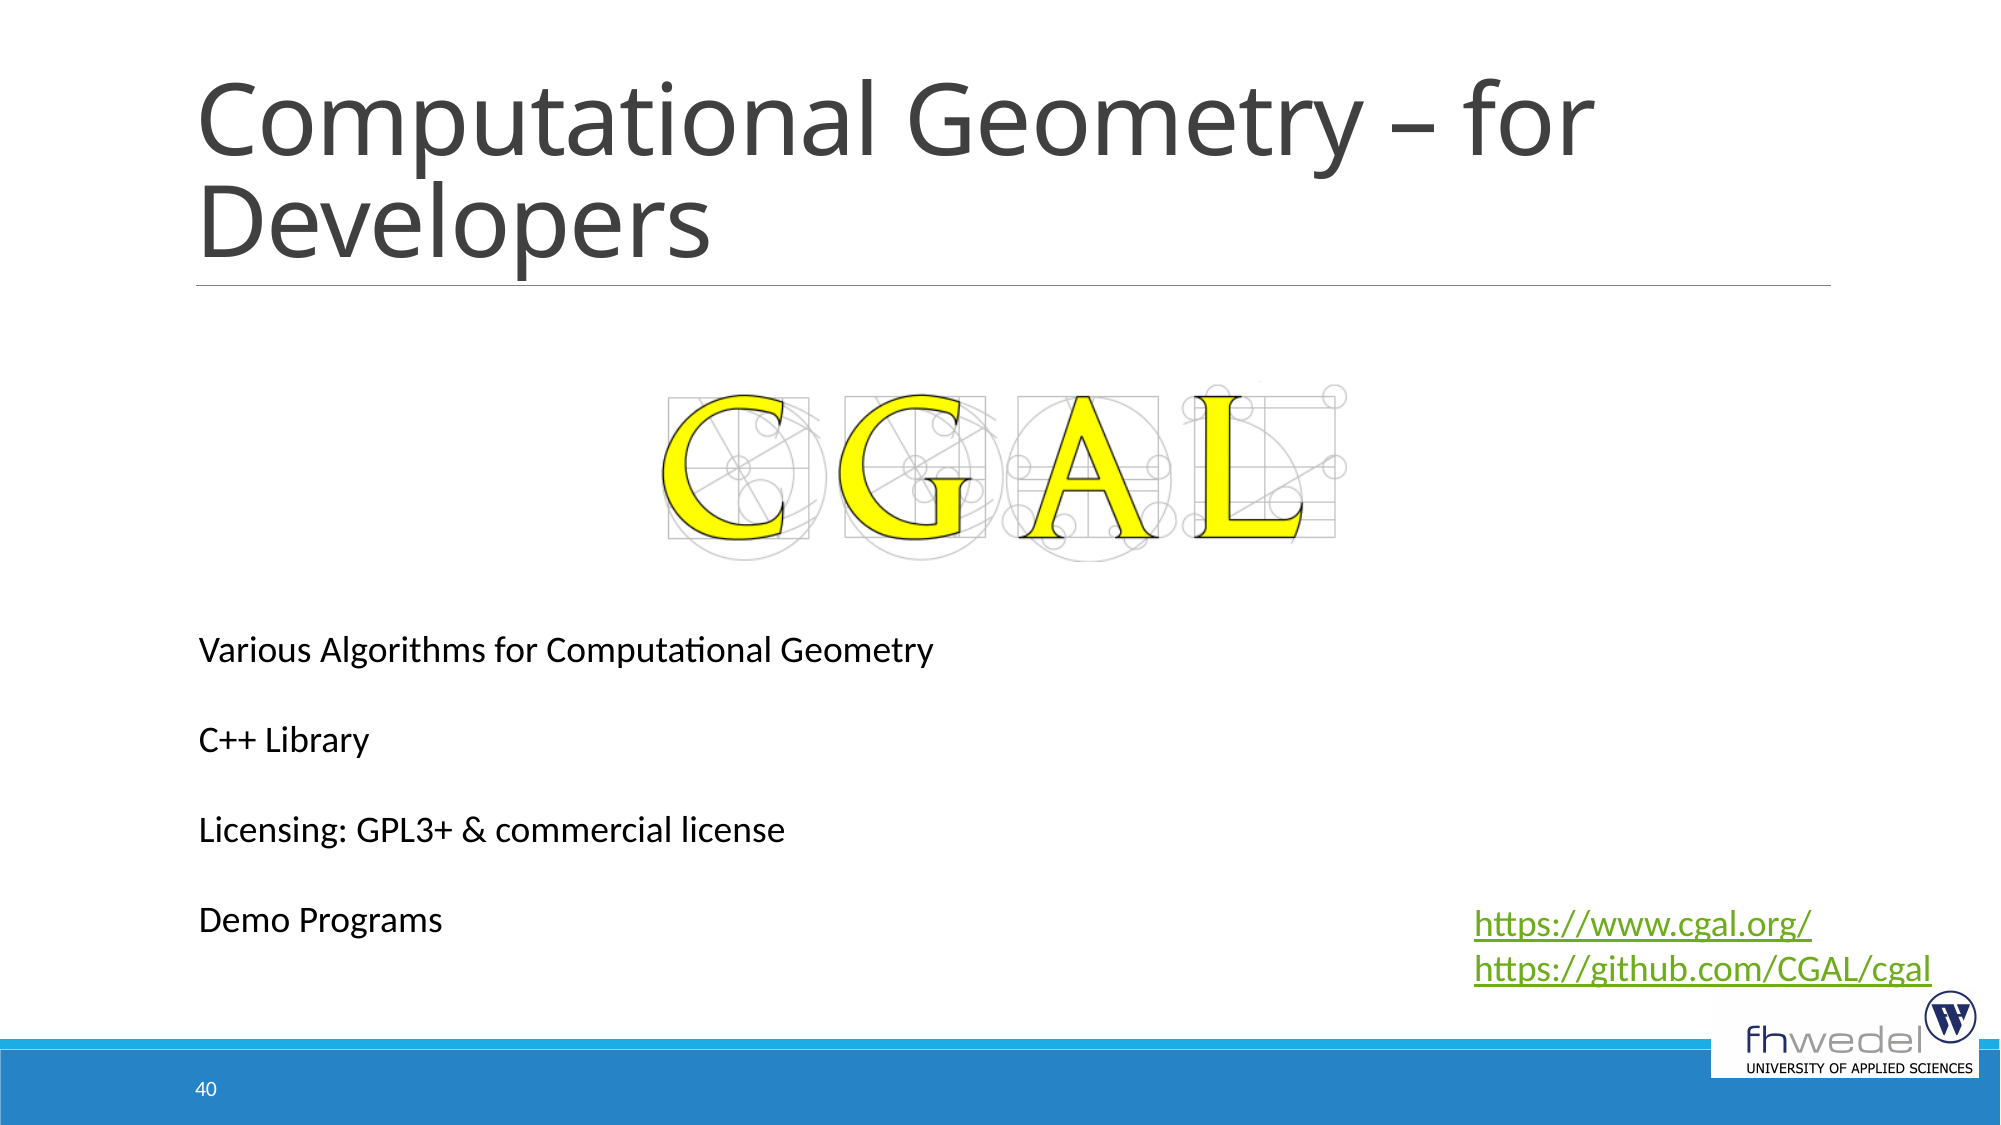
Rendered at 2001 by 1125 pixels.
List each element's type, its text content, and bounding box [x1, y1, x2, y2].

text_box Various Algorithms for Computational Geometry C++ Library Licensing: GPL3+ & commercial license Demo Programs [184, 617, 950, 948]
picture [1711, 987, 1979, 1078]
slide_number 40 [180, 1057, 396, 1118]
title Computational Geometry – for Developers [180, 47, 1830, 285]
text_box https://www.cgal.org/ https://github.com/CGAL/cgal [1459, 891, 1947, 997]
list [658, 380, 1352, 562]
